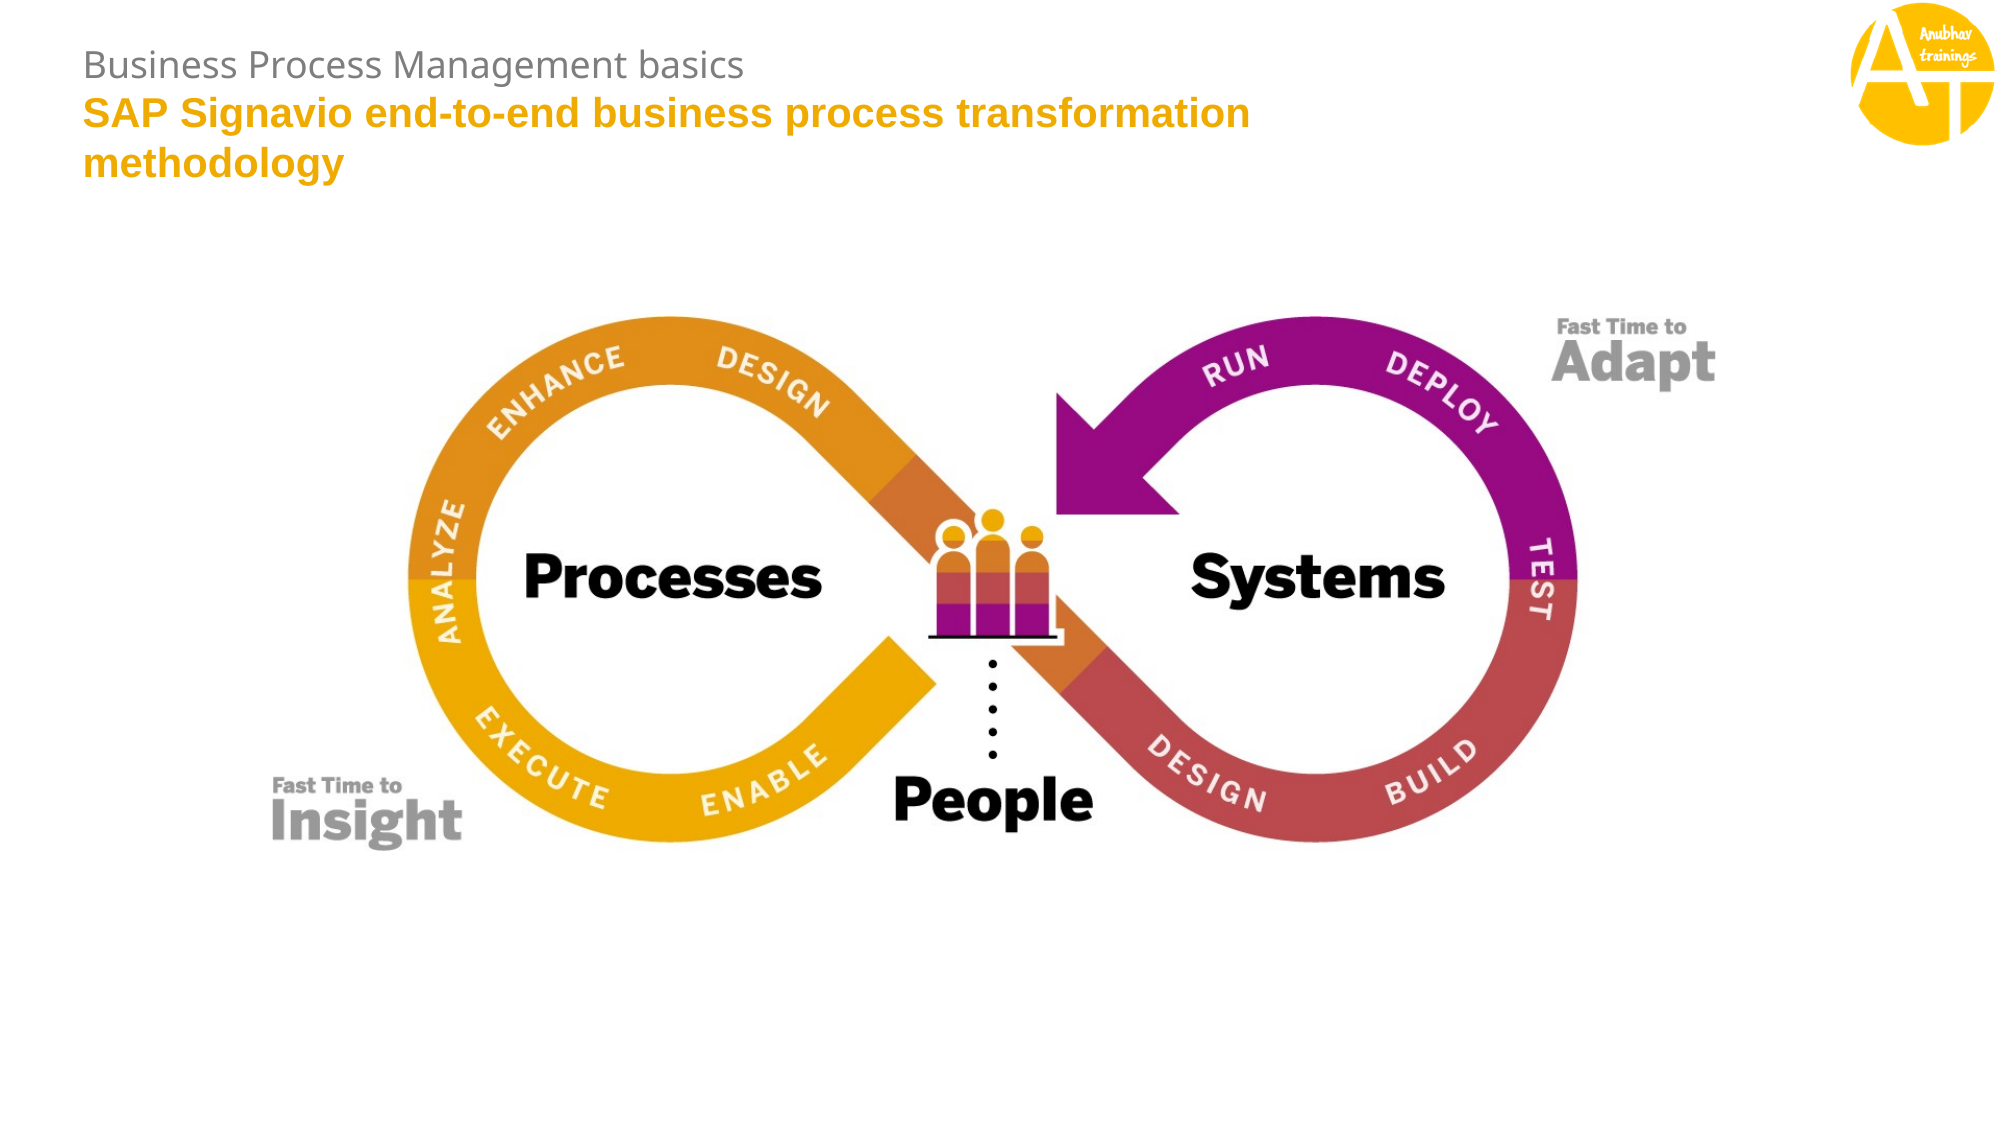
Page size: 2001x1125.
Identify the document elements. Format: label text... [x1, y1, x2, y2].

title Business Process Management basics SAP Signavio end-to-end business process transformation methodology [80, 39, 1525, 230]
picture [1836, 0, 2000, 157]
picture [272, 316, 1717, 851]
